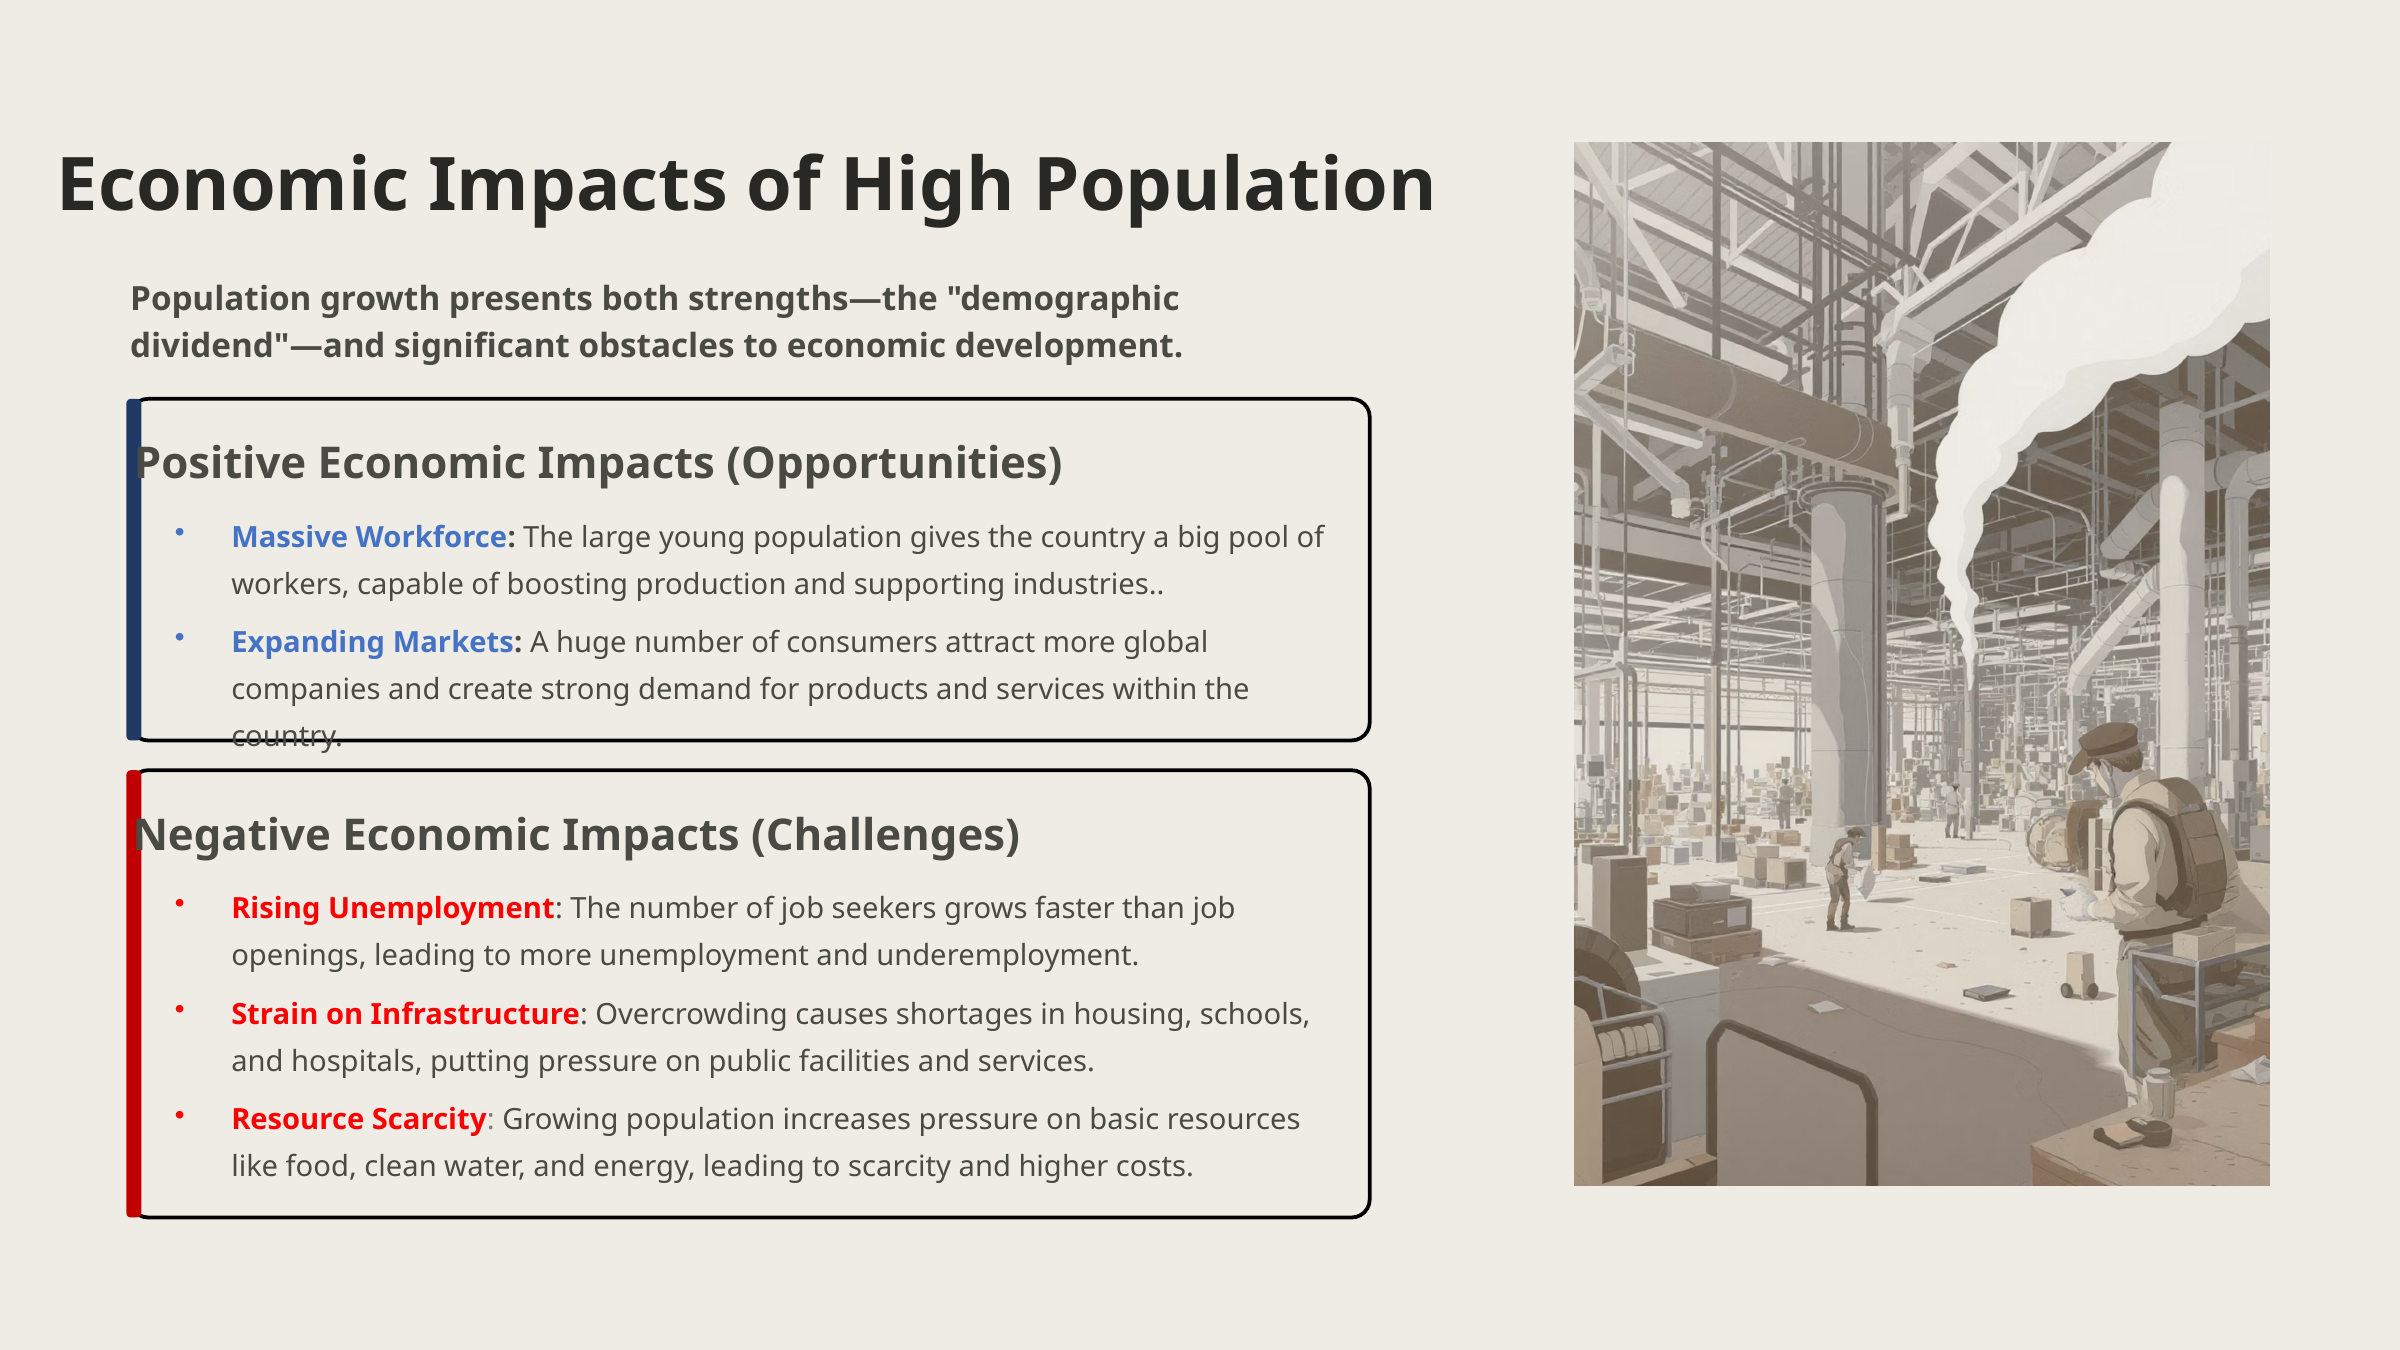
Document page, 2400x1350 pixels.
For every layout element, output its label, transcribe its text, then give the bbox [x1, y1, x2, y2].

text_box Massive Workforce: The large young population gives the country a big pool of workers, capable of boosting production and supporting industries.. [174, 506, 1337, 602]
text_box Population growth presents both strengths—the "demographic dividend"—and significant obstacles to economic development. [130, 270, 1370, 366]
text_box Resource Scarcity: Growing population increases pressure on basic resources like food, clean water, and energy, leading to scarcity and higher costs. [174, 1088, 1337, 1184]
picture [1574, 142, 2270, 1186]
text_box Rising Unemployment: The number of job seekers grows faster than job openings, leading to more unemployment and underemployment. [174, 877, 1337, 973]
text_box Negative Economic Impacts (Challenges) [174, 803, 979, 860]
text_box Positive Economic Impacts (Opportunities) [174, 432, 1023, 489]
text_box Strain on Infrastructure: Overcrowding causes shortages in housing, schools, and hospitals, putting pressure on public facilities and services. [174, 983, 1337, 1079]
text_box [141, 770, 1370, 1218]
text_box Economic Impacts of High Population [130, 132, 1365, 226]
text_box [141, 398, 1370, 741]
text_box [126, 770, 142, 1218]
text_box [126, 398, 142, 741]
text_box Expanding Markets: A huge number of consumers attract more global companies and create strong demand for products and services within the country. [174, 611, 1337, 707]
